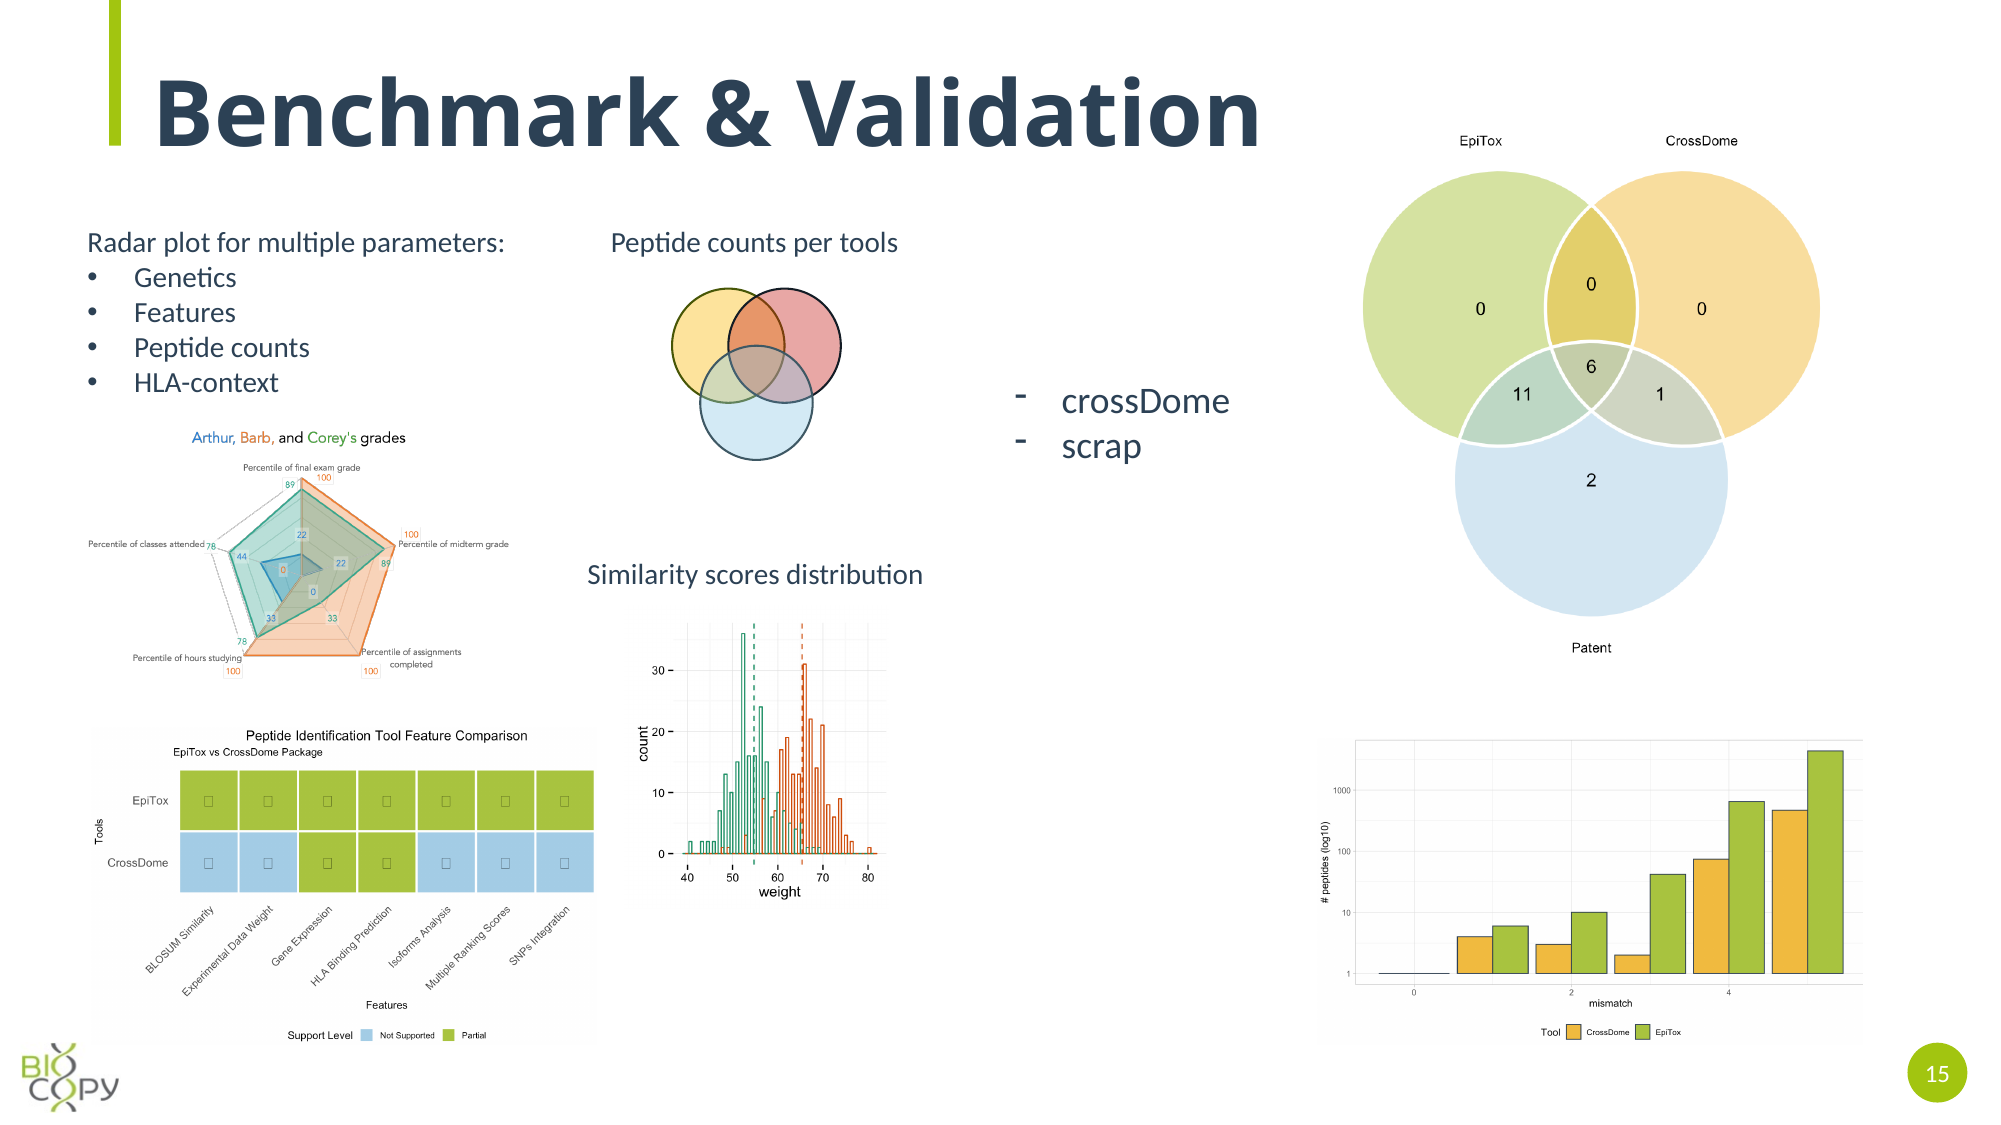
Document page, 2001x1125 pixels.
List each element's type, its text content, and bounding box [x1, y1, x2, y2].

slide_number 15 [1899, 1042, 1976, 1103]
picture [1356, 127, 1824, 660]
title Benchmark & Validation [137, 59, 1863, 175]
picture [20, 727, 597, 1113]
picture [1317, 738, 1863, 1045]
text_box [596, 216, 964, 460]
text_box crossDome scrap [999, 368, 1356, 474]
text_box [572, 548, 941, 909]
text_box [72, 216, 654, 695]
